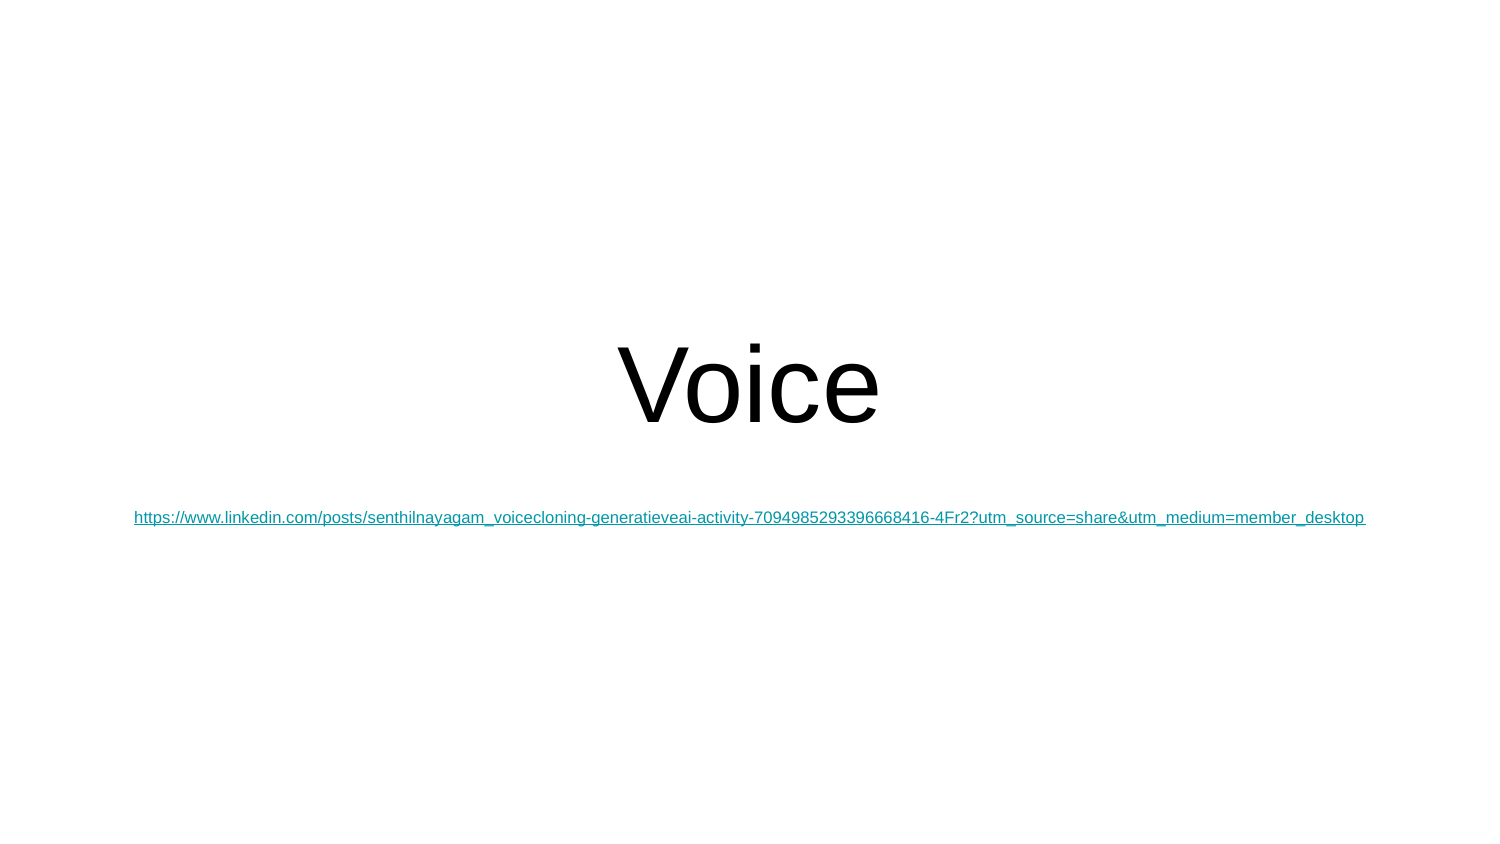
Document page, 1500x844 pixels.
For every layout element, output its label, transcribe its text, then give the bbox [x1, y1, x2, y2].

subtitle https://www.linkedin.com/posts/senthilnayagam_voicecloning-generatieveai-activity-7094985293396668416-4Fr2?utm_source=share&utm_medium=member_desktop [51, 491, 1449, 566]
title Voice [51, 122, 1449, 459]
